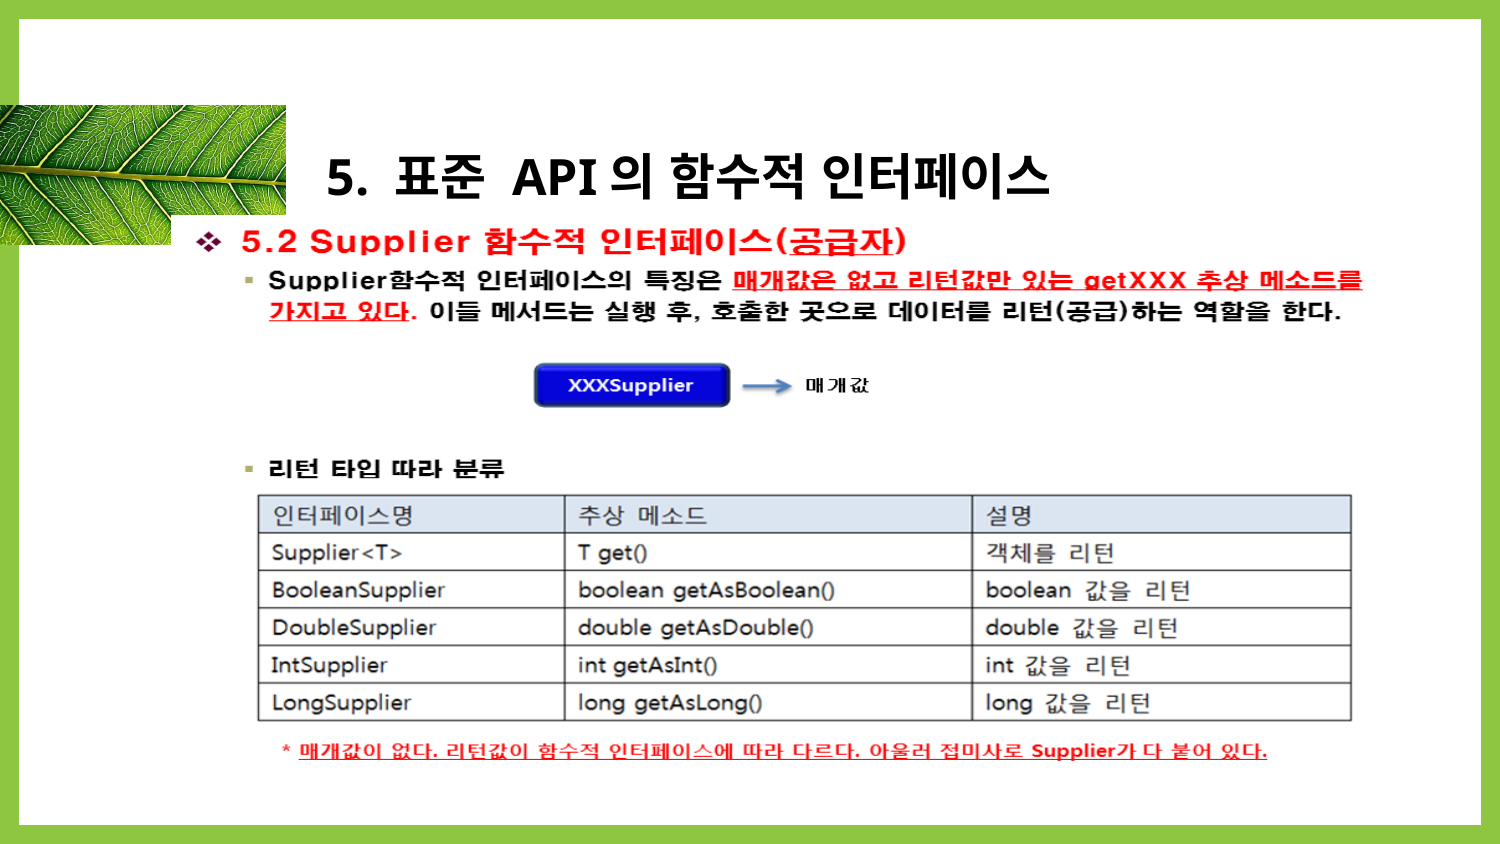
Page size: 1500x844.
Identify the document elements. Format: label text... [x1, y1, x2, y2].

picture [0, 105, 1399, 825]
title 5. 표준 API의 함수적 인터페이스 [315, 97, 1363, 213]
